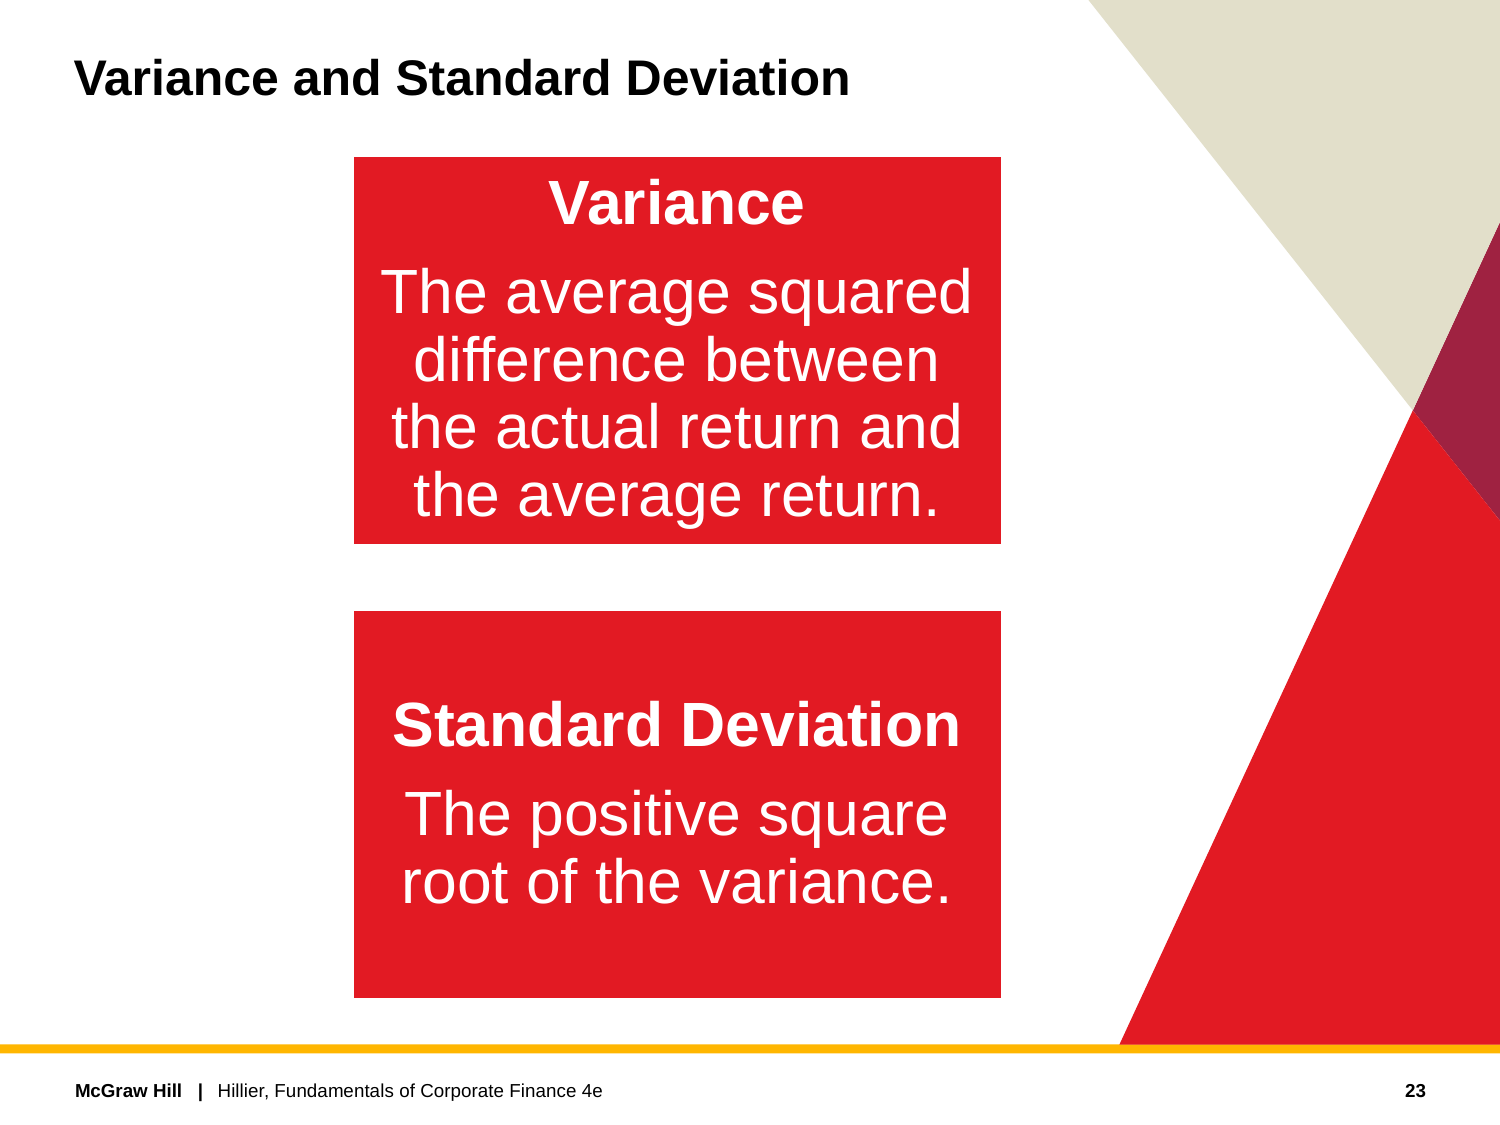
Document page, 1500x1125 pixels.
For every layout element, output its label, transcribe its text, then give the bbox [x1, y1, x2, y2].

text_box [0, 155, 1355, 1000]
footer Hillier, Fundamentals of Corporate Finance 4e [202, 1071, 1103, 1109]
slide_number 23 [1283, 1071, 1442, 1109]
title Variance and Standard Deviation [58, 45, 1184, 155]
